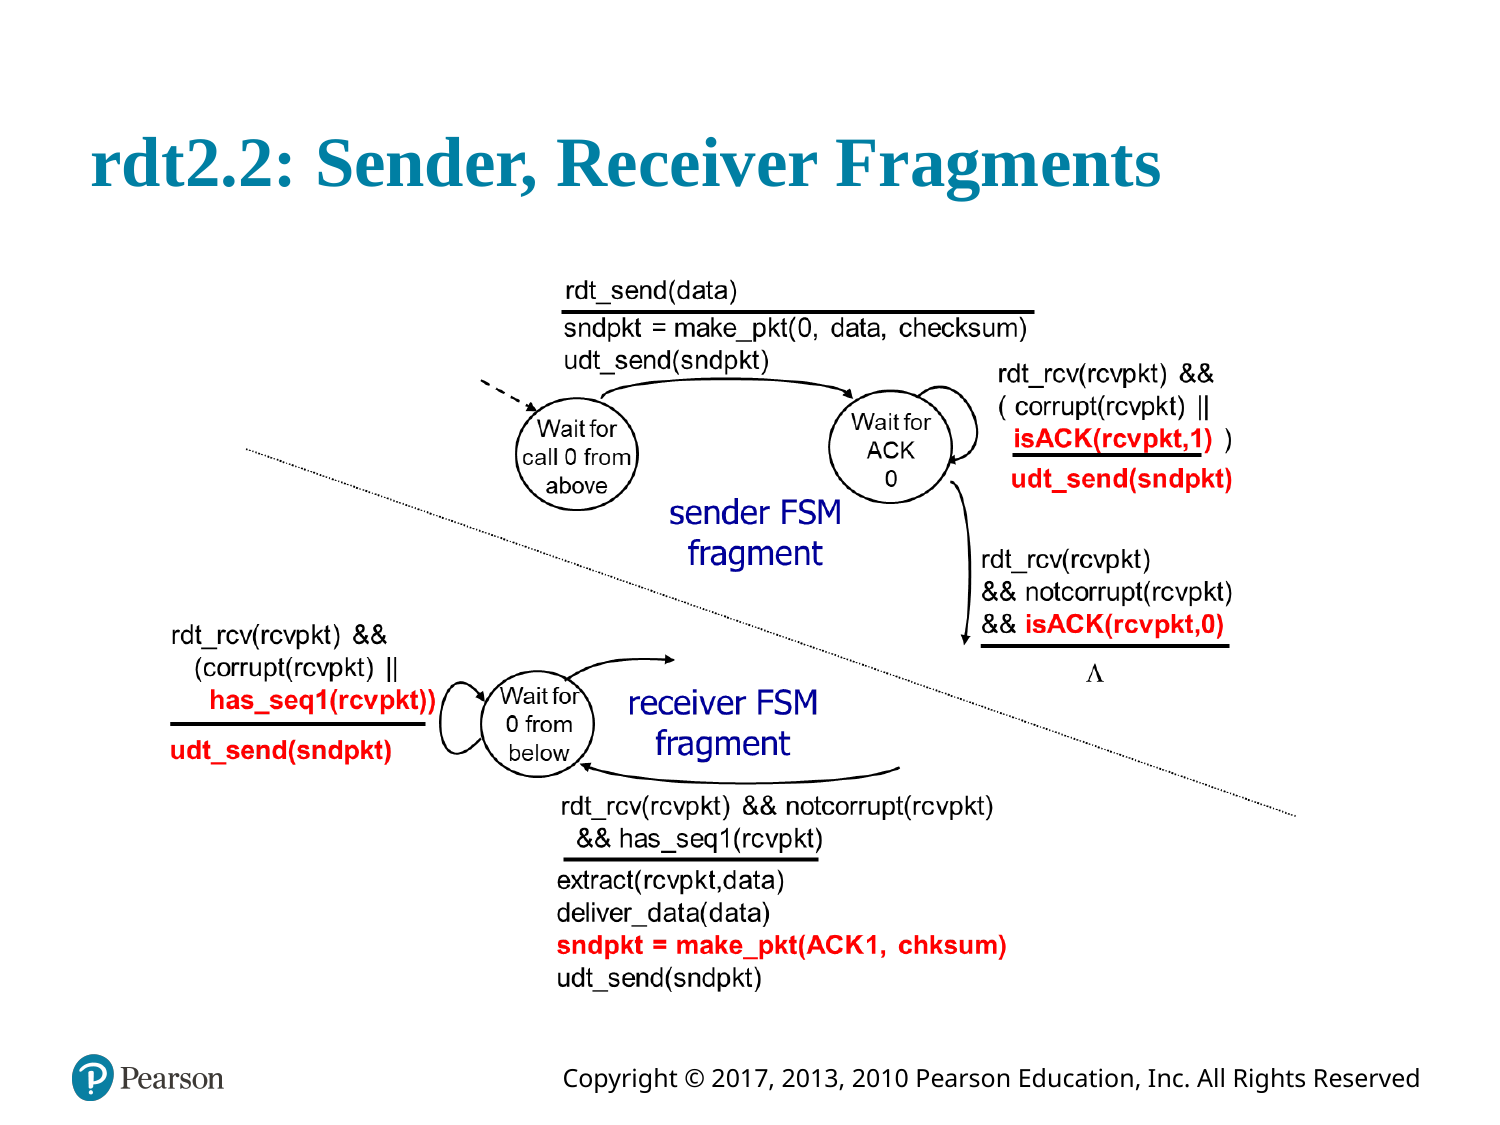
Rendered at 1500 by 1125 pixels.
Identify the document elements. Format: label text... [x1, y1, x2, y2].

picture [152, 264, 1348, 1009]
picture [72, 1054, 88, 1070]
title r d t2.2: Sender, Receiver Fragments [75, 0, 1425, 216]
picture [72, 1087, 83, 1101]
picture [80, 1063, 106, 1088]
picture [98, 1054, 224, 1101]
